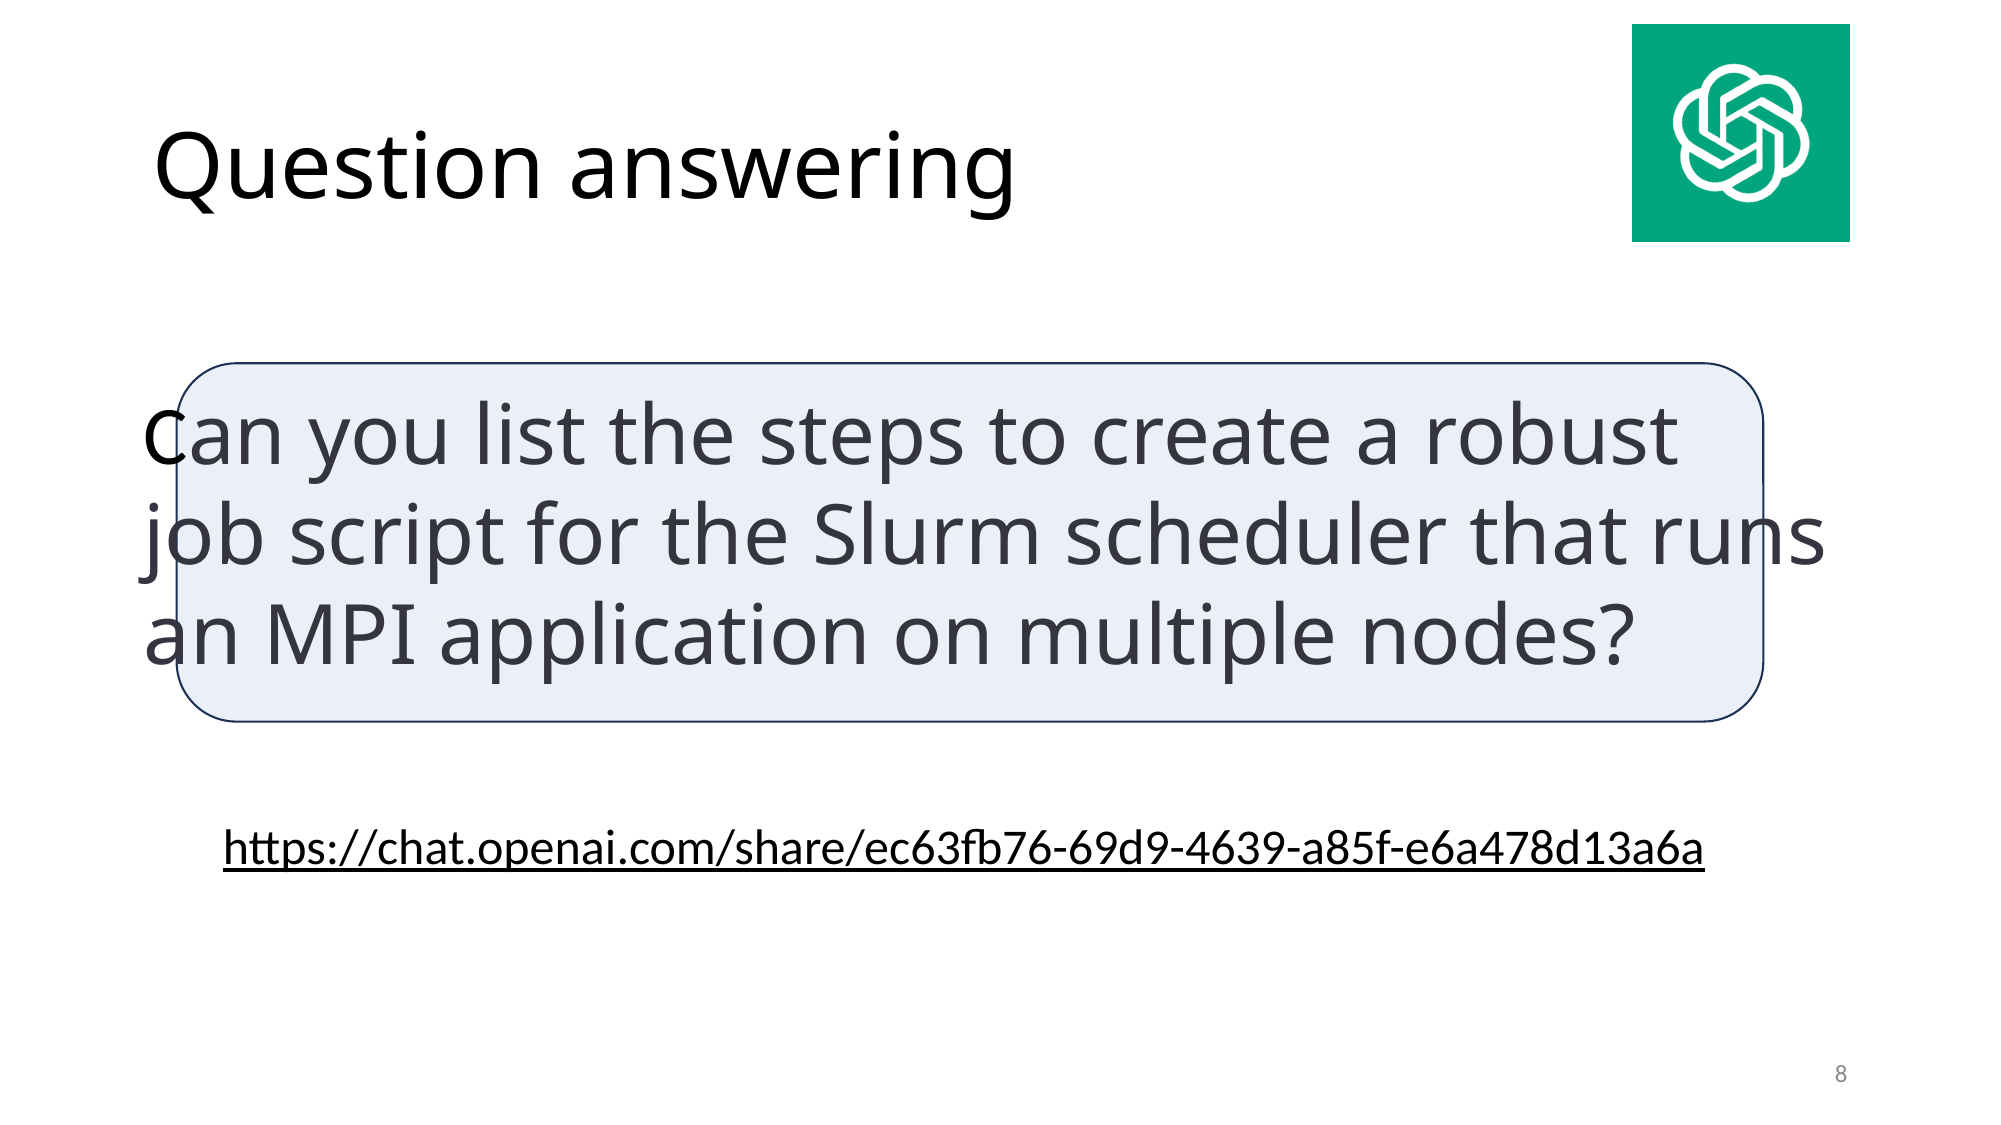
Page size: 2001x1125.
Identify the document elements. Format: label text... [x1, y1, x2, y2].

slide_number 8 [1412, 1042, 1863, 1103]
title Question answering [137, 59, 1863, 278]
text_box [181, 689, 1758, 723]
picture [1632, 24, 1850, 242]
text_box https://chat.openai.com/share/ec63fb76-69d9-4639-a85f-e6a478d13a6a [208, 807, 1732, 883]
text_box Can you list the steps to create a robust job script for the Slurm scheduler that runs an MPI application on multiple nodes? [128, 373, 1866, 689]
text_box [201, 362, 1739, 373]
